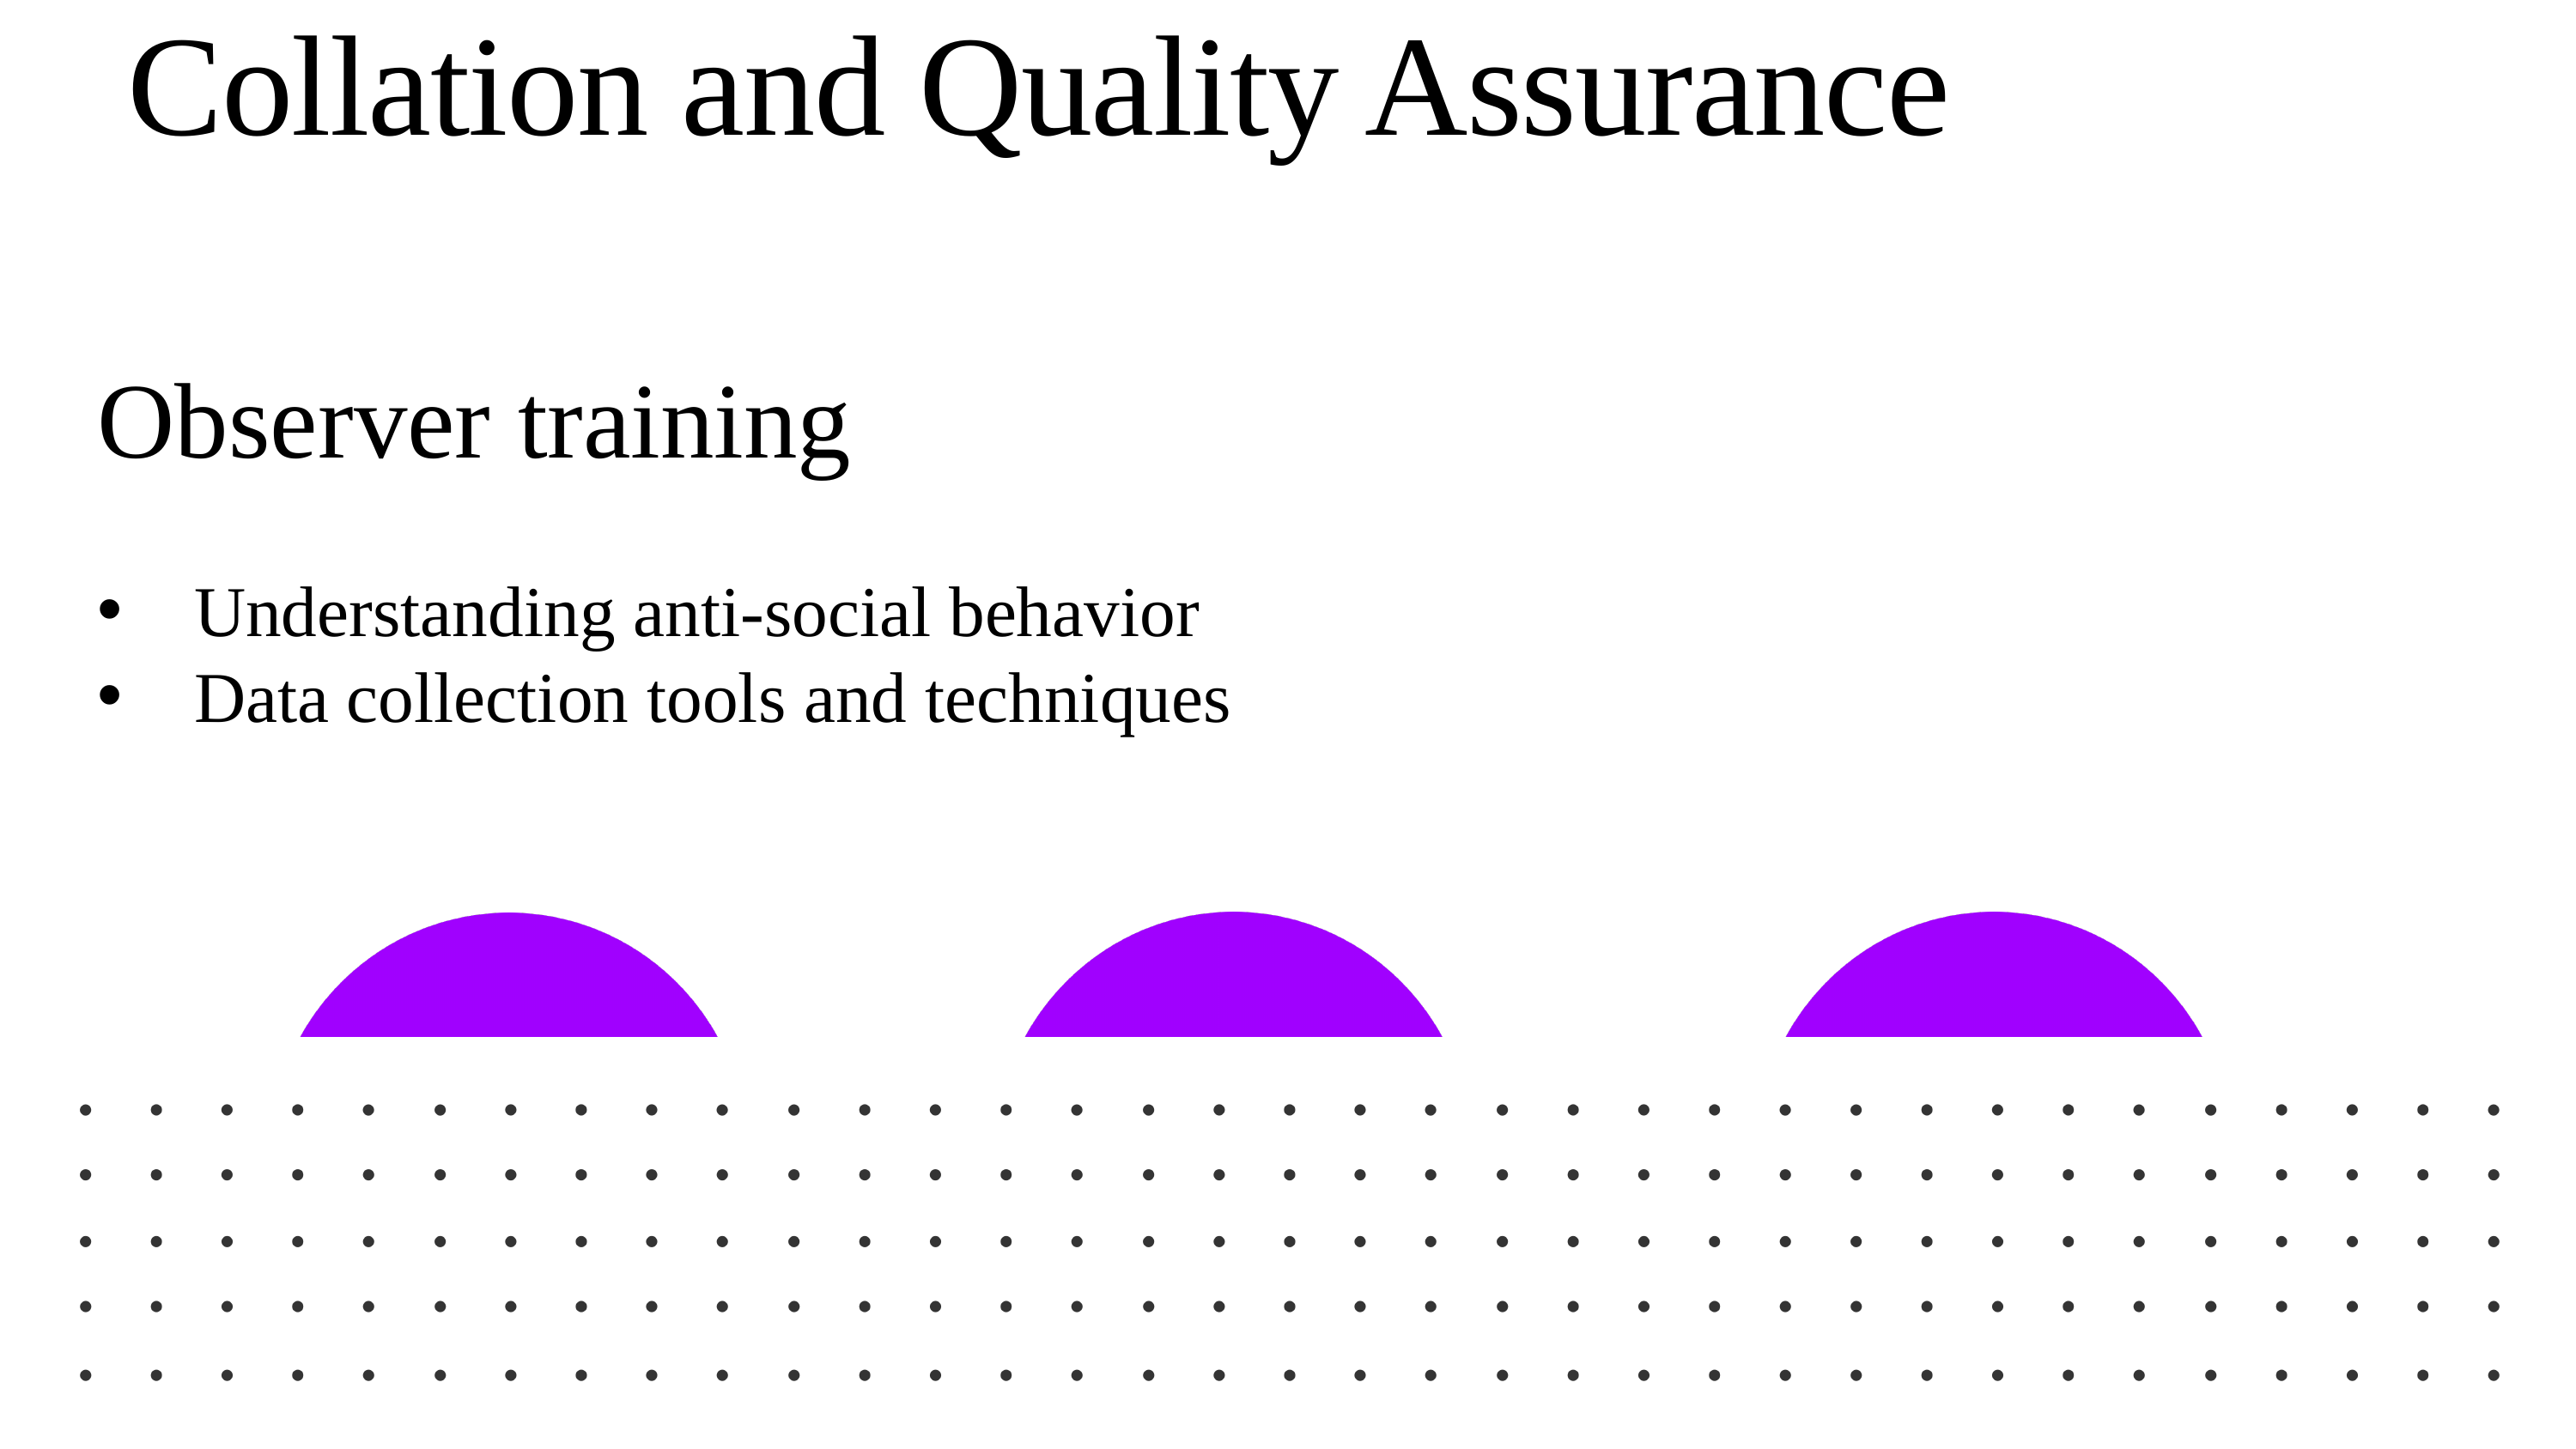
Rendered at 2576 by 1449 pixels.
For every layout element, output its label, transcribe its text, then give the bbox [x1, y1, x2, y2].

text_box Observer training Understanding anti-social behavior Data collection tools and techniques [84, 343, 2492, 743]
picture [1784, 912, 2204, 1037]
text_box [72, 1099, 2504, 1385]
picture [1024, 912, 1443, 1037]
picture [299, 912, 719, 1037]
text_box Collation and Quality Assurance [127, 0, 2203, 165]
